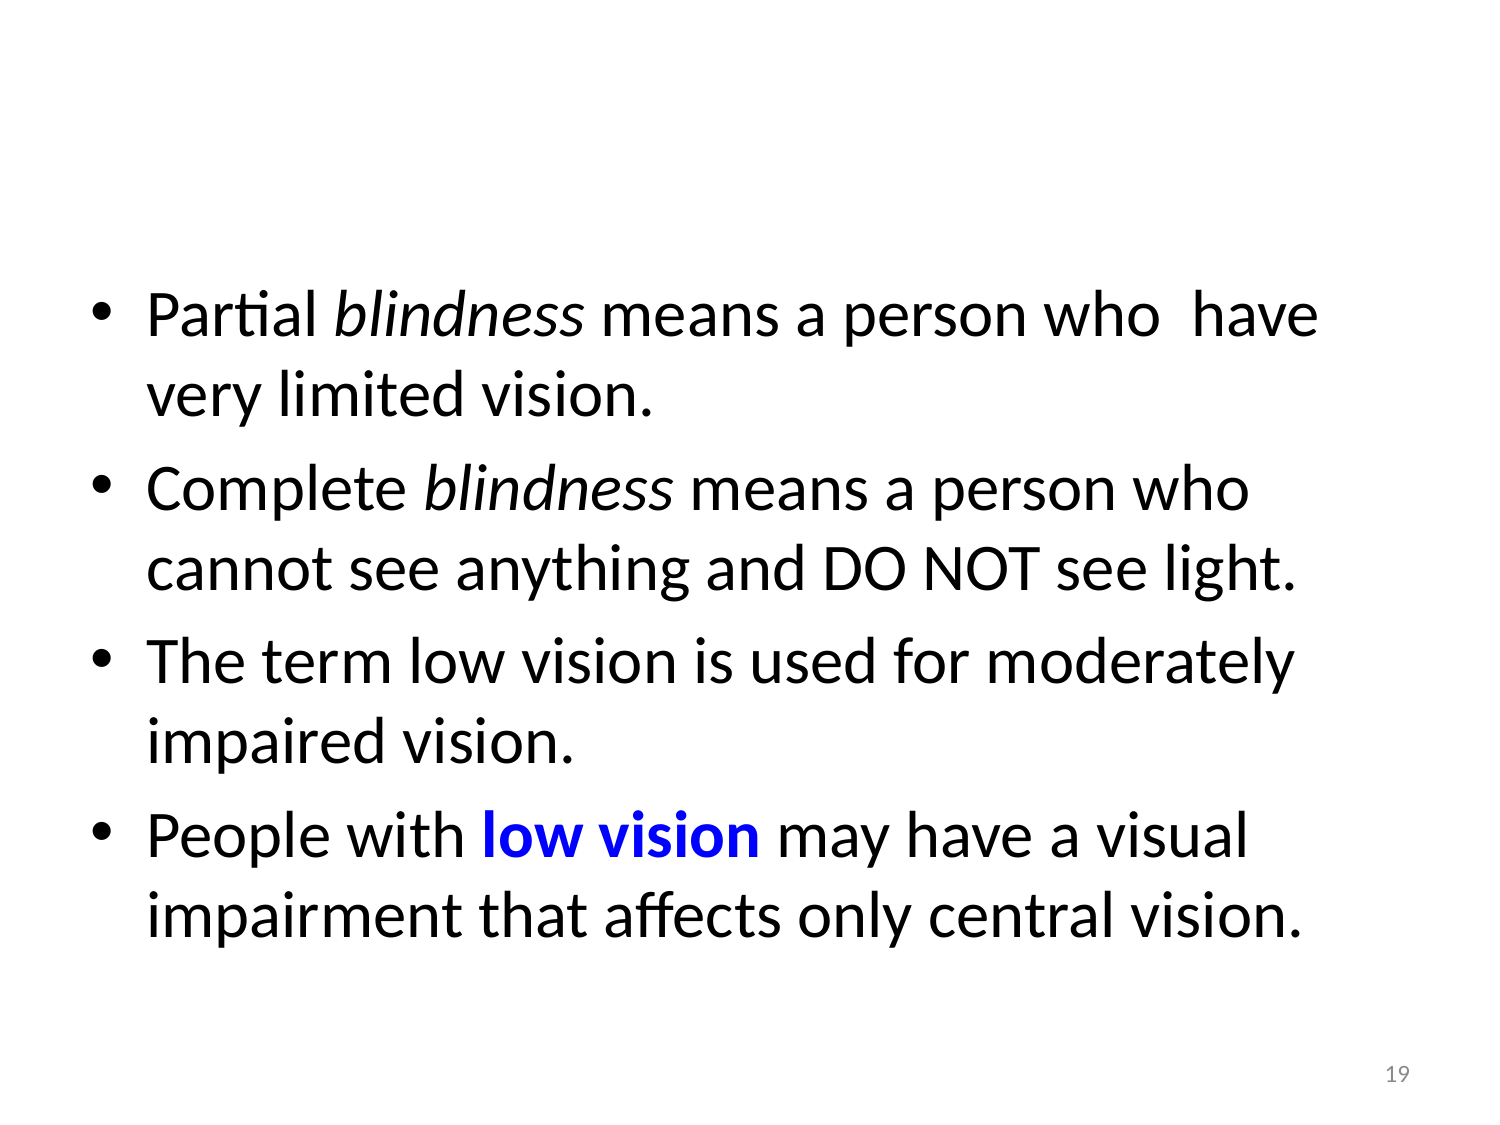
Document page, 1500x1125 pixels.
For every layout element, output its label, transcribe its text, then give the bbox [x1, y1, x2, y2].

list Partial blindness means a person who have very limited vision. Complete blindness means a person who cannot see anything and DO NOT see light. The term low vision is used for moderately impaired vision. People with low vision may have a visual impairment that affects only central vision. [75, 262, 1438, 1050]
slide_number 19 [1074, 1042, 1425, 1103]
